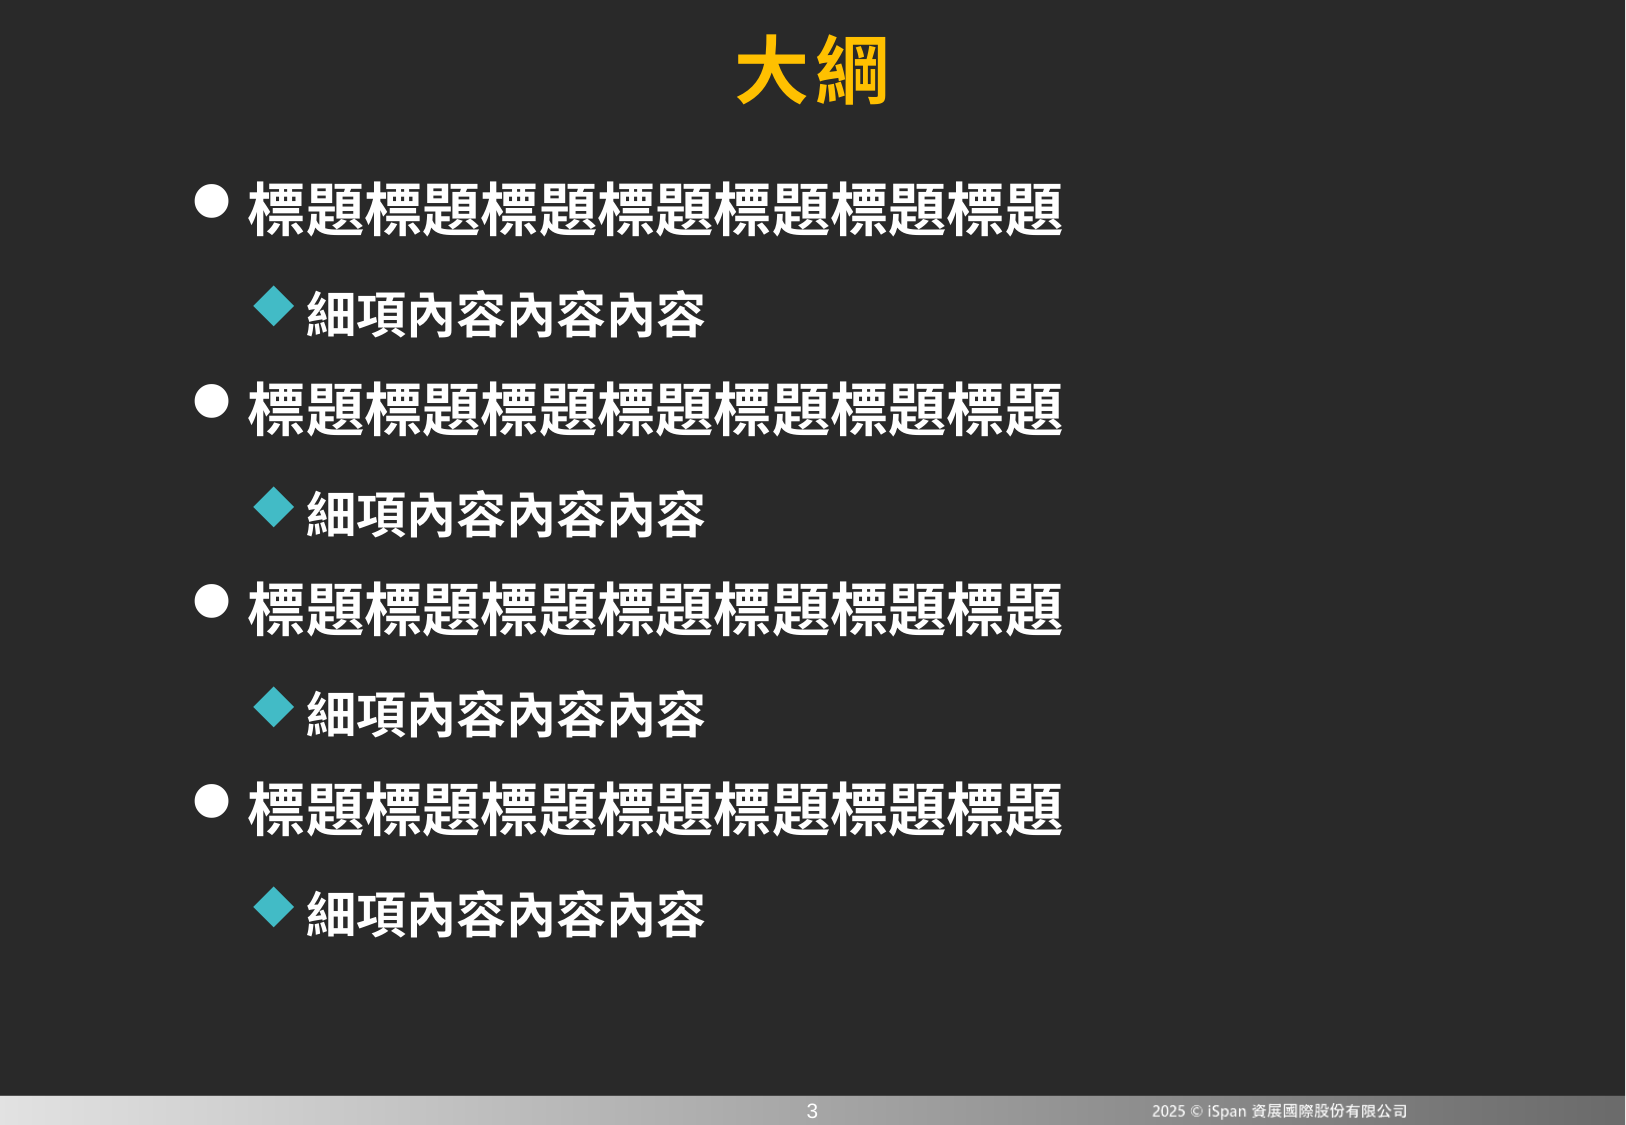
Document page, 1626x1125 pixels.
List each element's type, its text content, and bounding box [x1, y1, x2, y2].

text_box 標題標題標題標題標題標題標題 細項內容內容內容 標題標題標題標題標題標題標題 細項內容內容內容 標題標題標題標題標題標題標題 細項內容內容內容 標題標題標題標題標題標題標題 細項內容內容內容 [174, 160, 1474, 952]
title 大綱 [103, 11, 1522, 126]
picture [0, 0, 1626, 1125]
